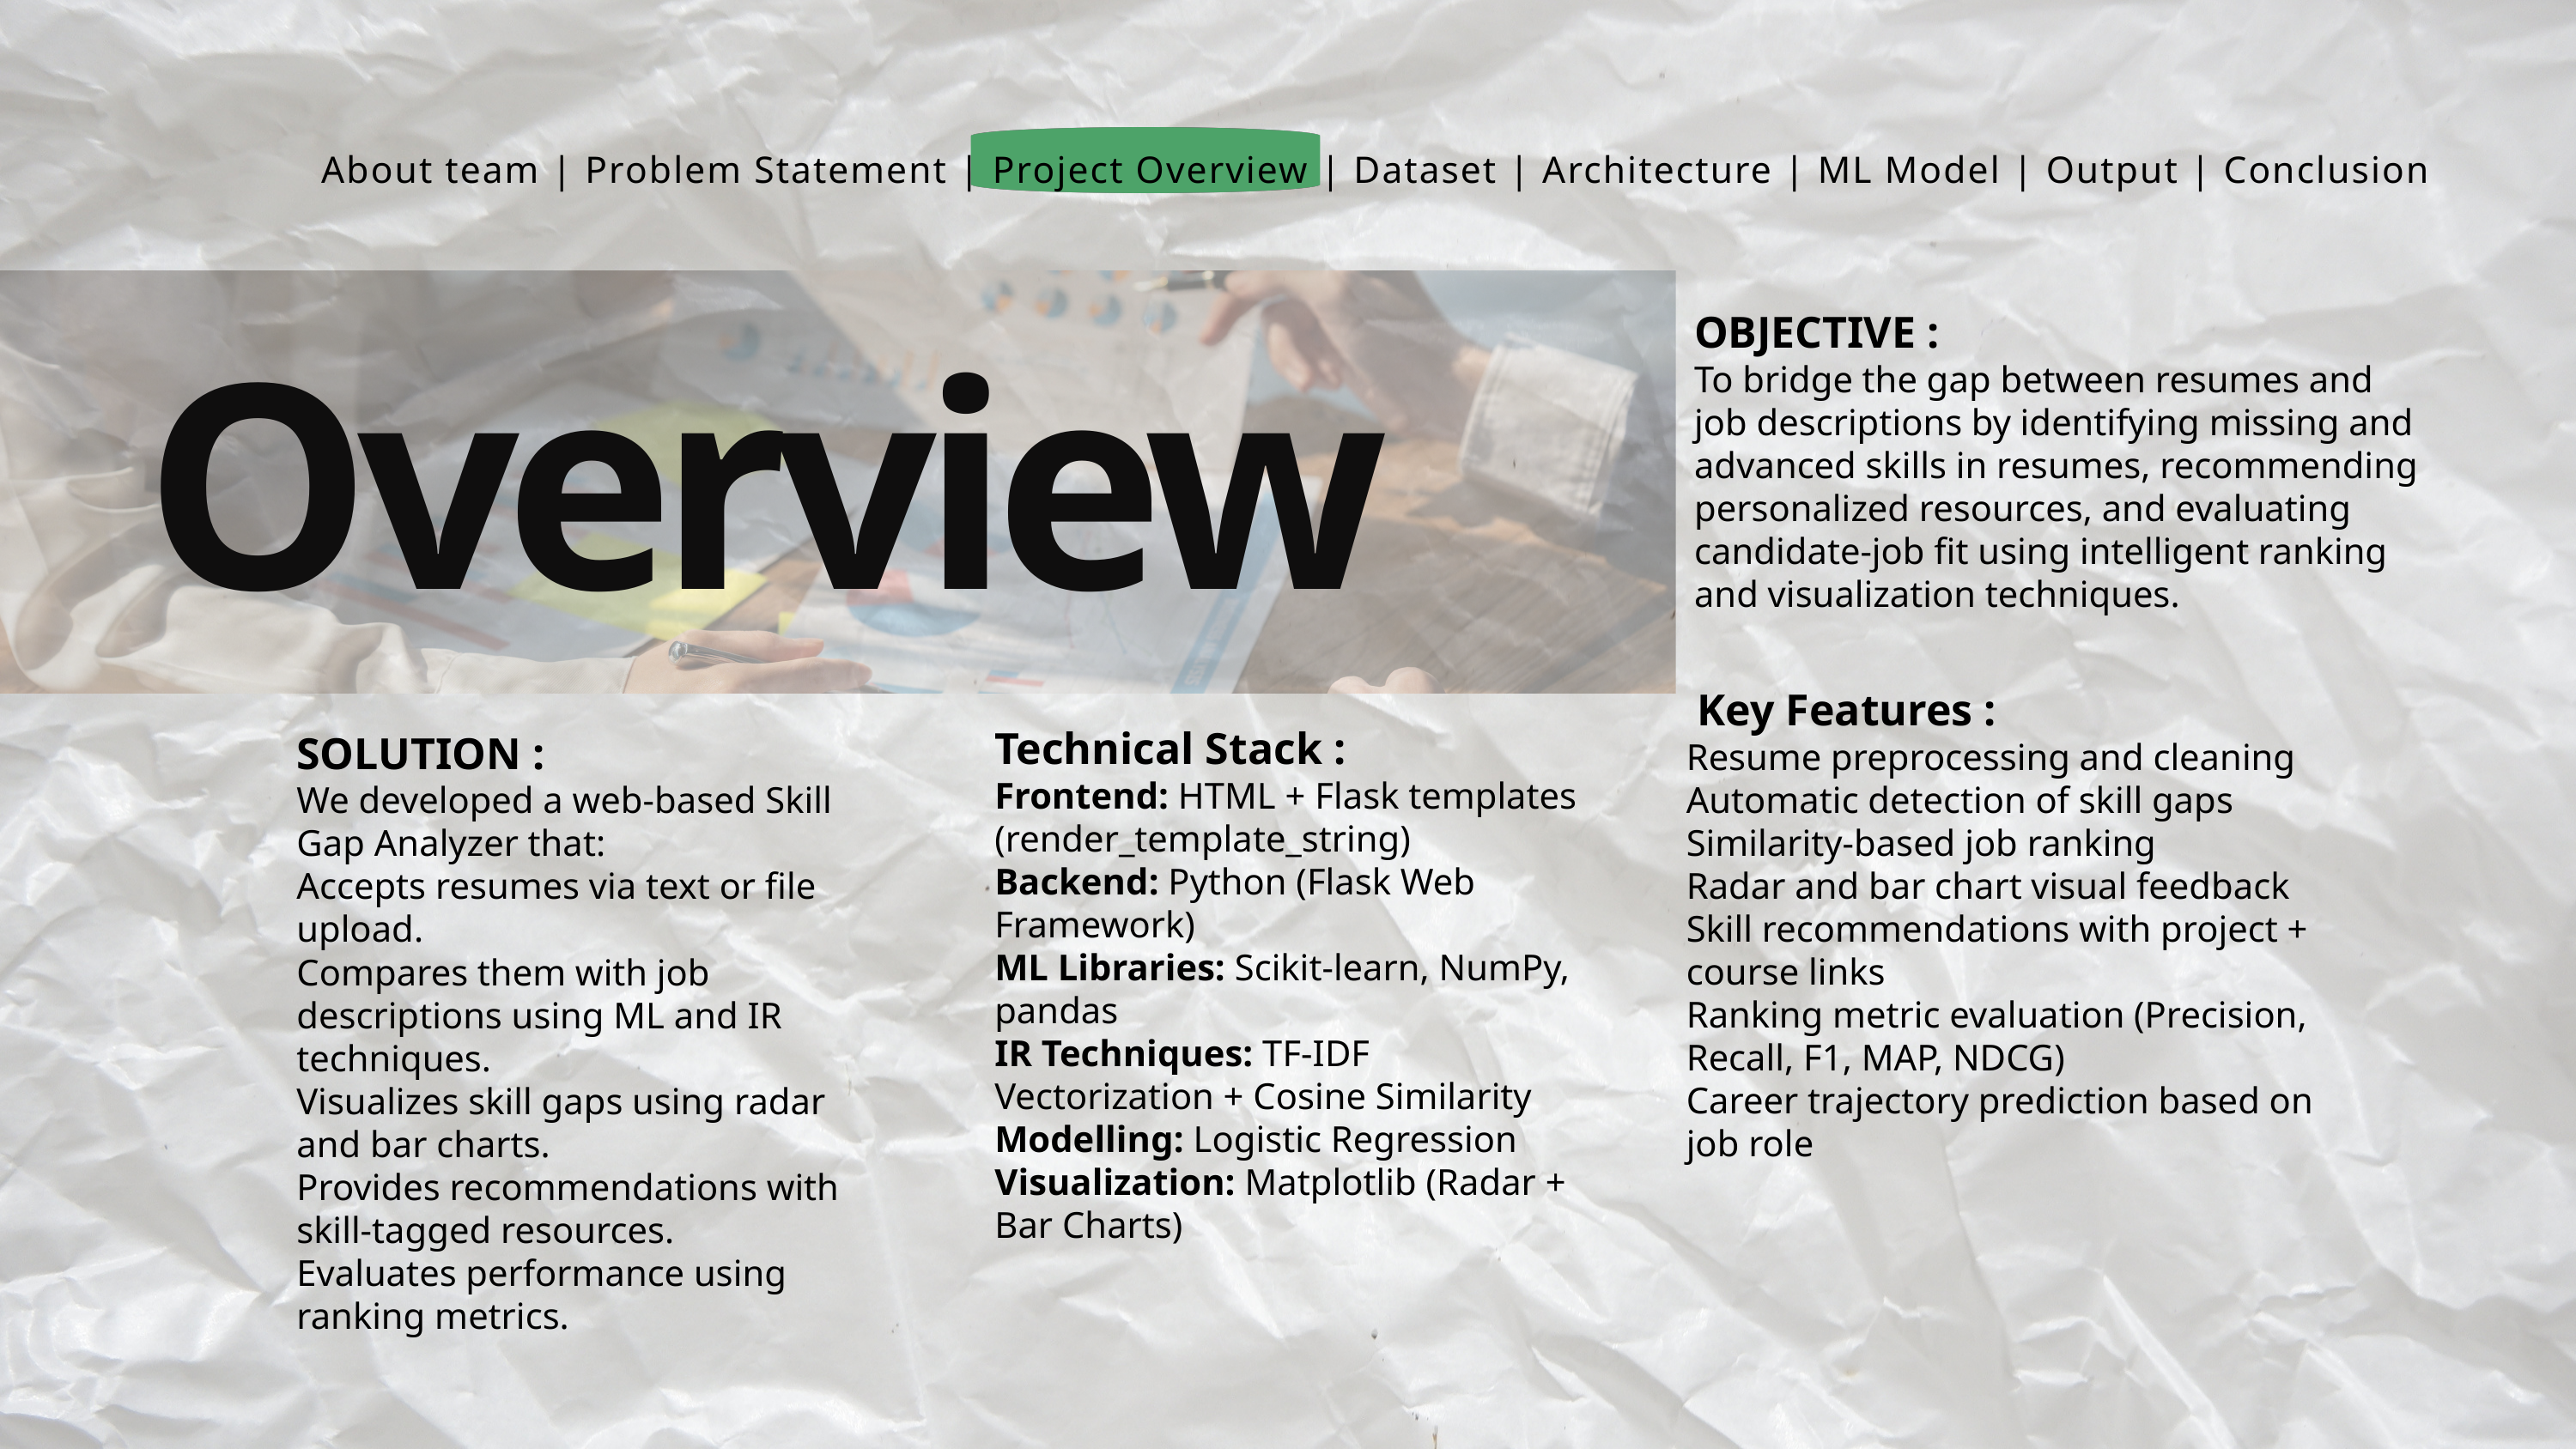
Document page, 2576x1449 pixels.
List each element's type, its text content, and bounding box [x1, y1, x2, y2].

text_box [0, 270, 1676, 694]
text_box About team | Problem Statement | Project Overview | Dataset | Architecture | ML Model | Output | Conclusion [144, 142, 2432, 191]
text_box Technical Stack : Frontend: HTML + Flask templates (render_template_string) Backend: Python (Flask Web Framework) ML Libraries: Scikit-learn, NumPy, pandas IR Techniques: TF-IDF Vectorization + Cosine Similarity Modelling: Logistic Regression Visualization: Matplotlib (Radar + Bar Charts) [994, 721, 1578, 1246]
text_box [970, 127, 1321, 142]
text_box OBJECTIVE : To bridge the gap between resumes and job descriptions by identifying missing and advanced skills in resumes, recommending personalized resources, and evaluating candidate-job fit using intelligent ranking and visualization techniques. [1694, 317, 2433, 615]
text_box Key Features : Resume preprocessing and cleaning Automatic detection of skill gaps Similarity-based job ranking Radar and bar chart visual feedback Skill recommendations with project + course links Ranking metric evaluation (Precision, Recall, F1, MAP, NDCG) Career trajectory prediction based on job role [1673, 676, 2339, 1222]
text_box [0, 0, 2576, 1449]
text_box SOLUTION : We developed a web-based Skill Gap Analyzer that: Accepts resumes via text or file upload. Compares them with job descriptions using ML and IR techniques. Visualizes skill gaps using radar and bar charts. Provides recommendations with skill-tagged resources. Evaluates performance using ranking metrics. [296, 726, 880, 1337]
